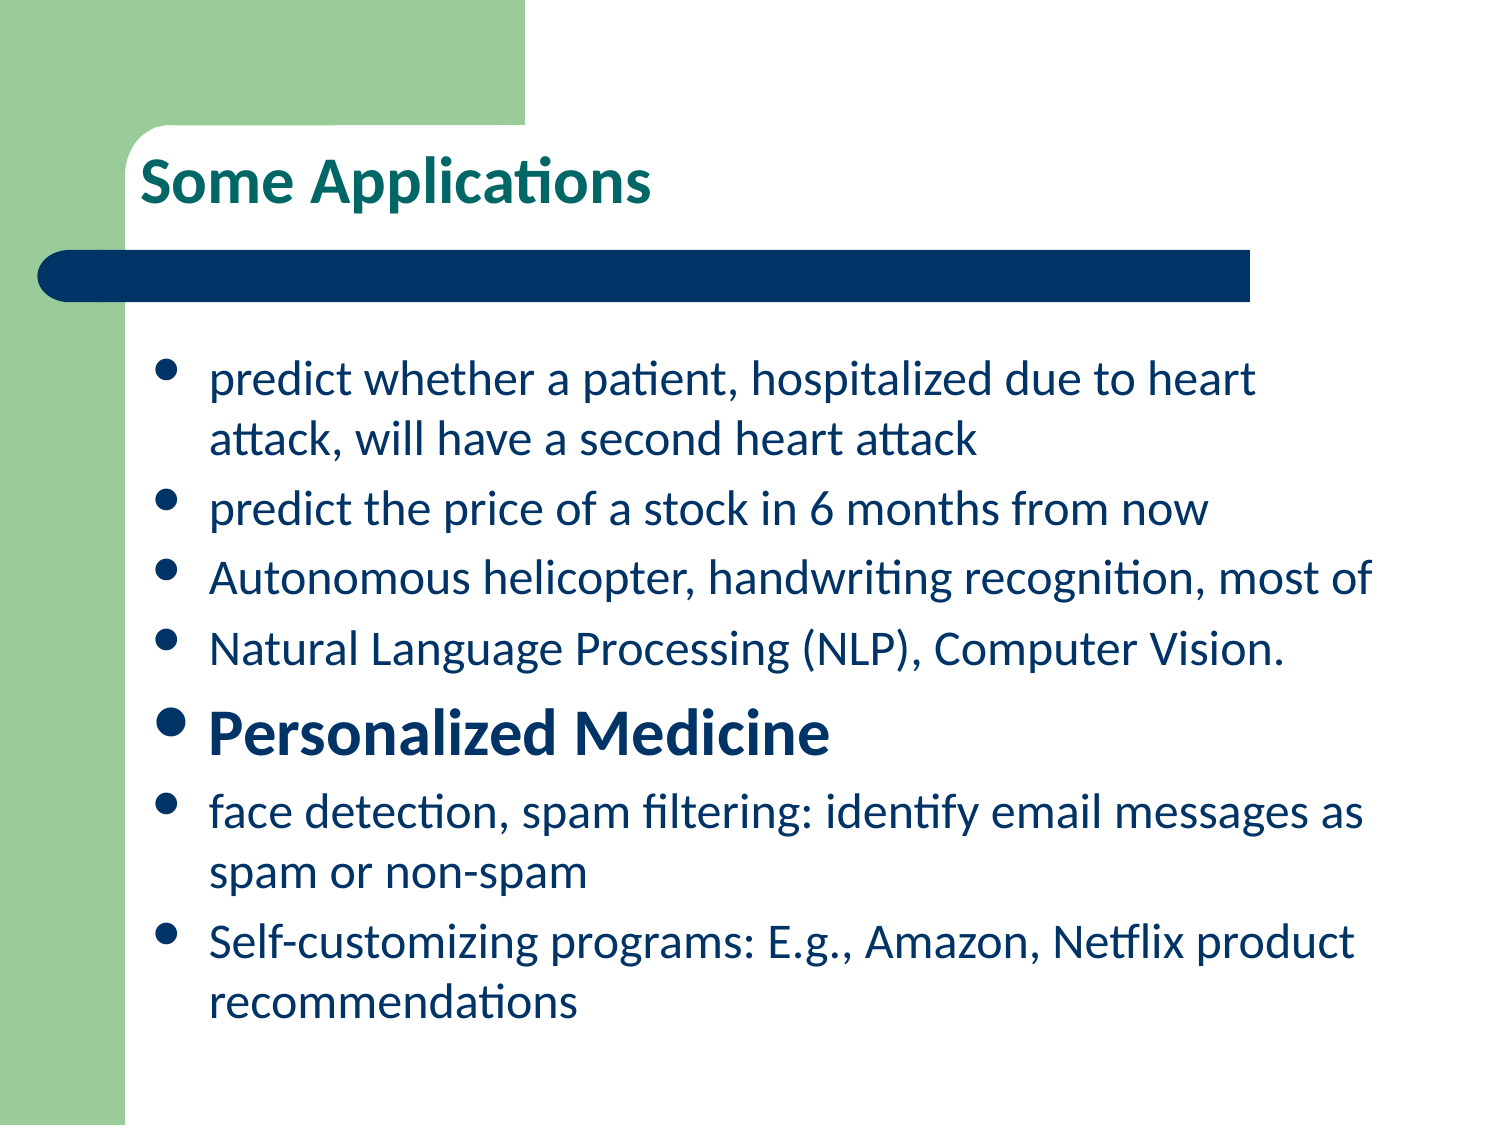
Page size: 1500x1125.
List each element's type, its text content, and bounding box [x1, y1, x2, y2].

title Some Applications [125, 125, 1425, 225]
list predict whether a patient, hospitalized due to heart attack, will have a second heart attack predict the price of a stock in 6 months from now Autonomous helicopter, handwriting recognition, most of Natural Language Processing (NLP), Computer Vision. Personalized Medicine face detection, spam filtering: identify email messages as spam or non-spam Self-customizing programs: E.g., Amazon, Netflix product recommendations [137, 337, 1400, 1025]
